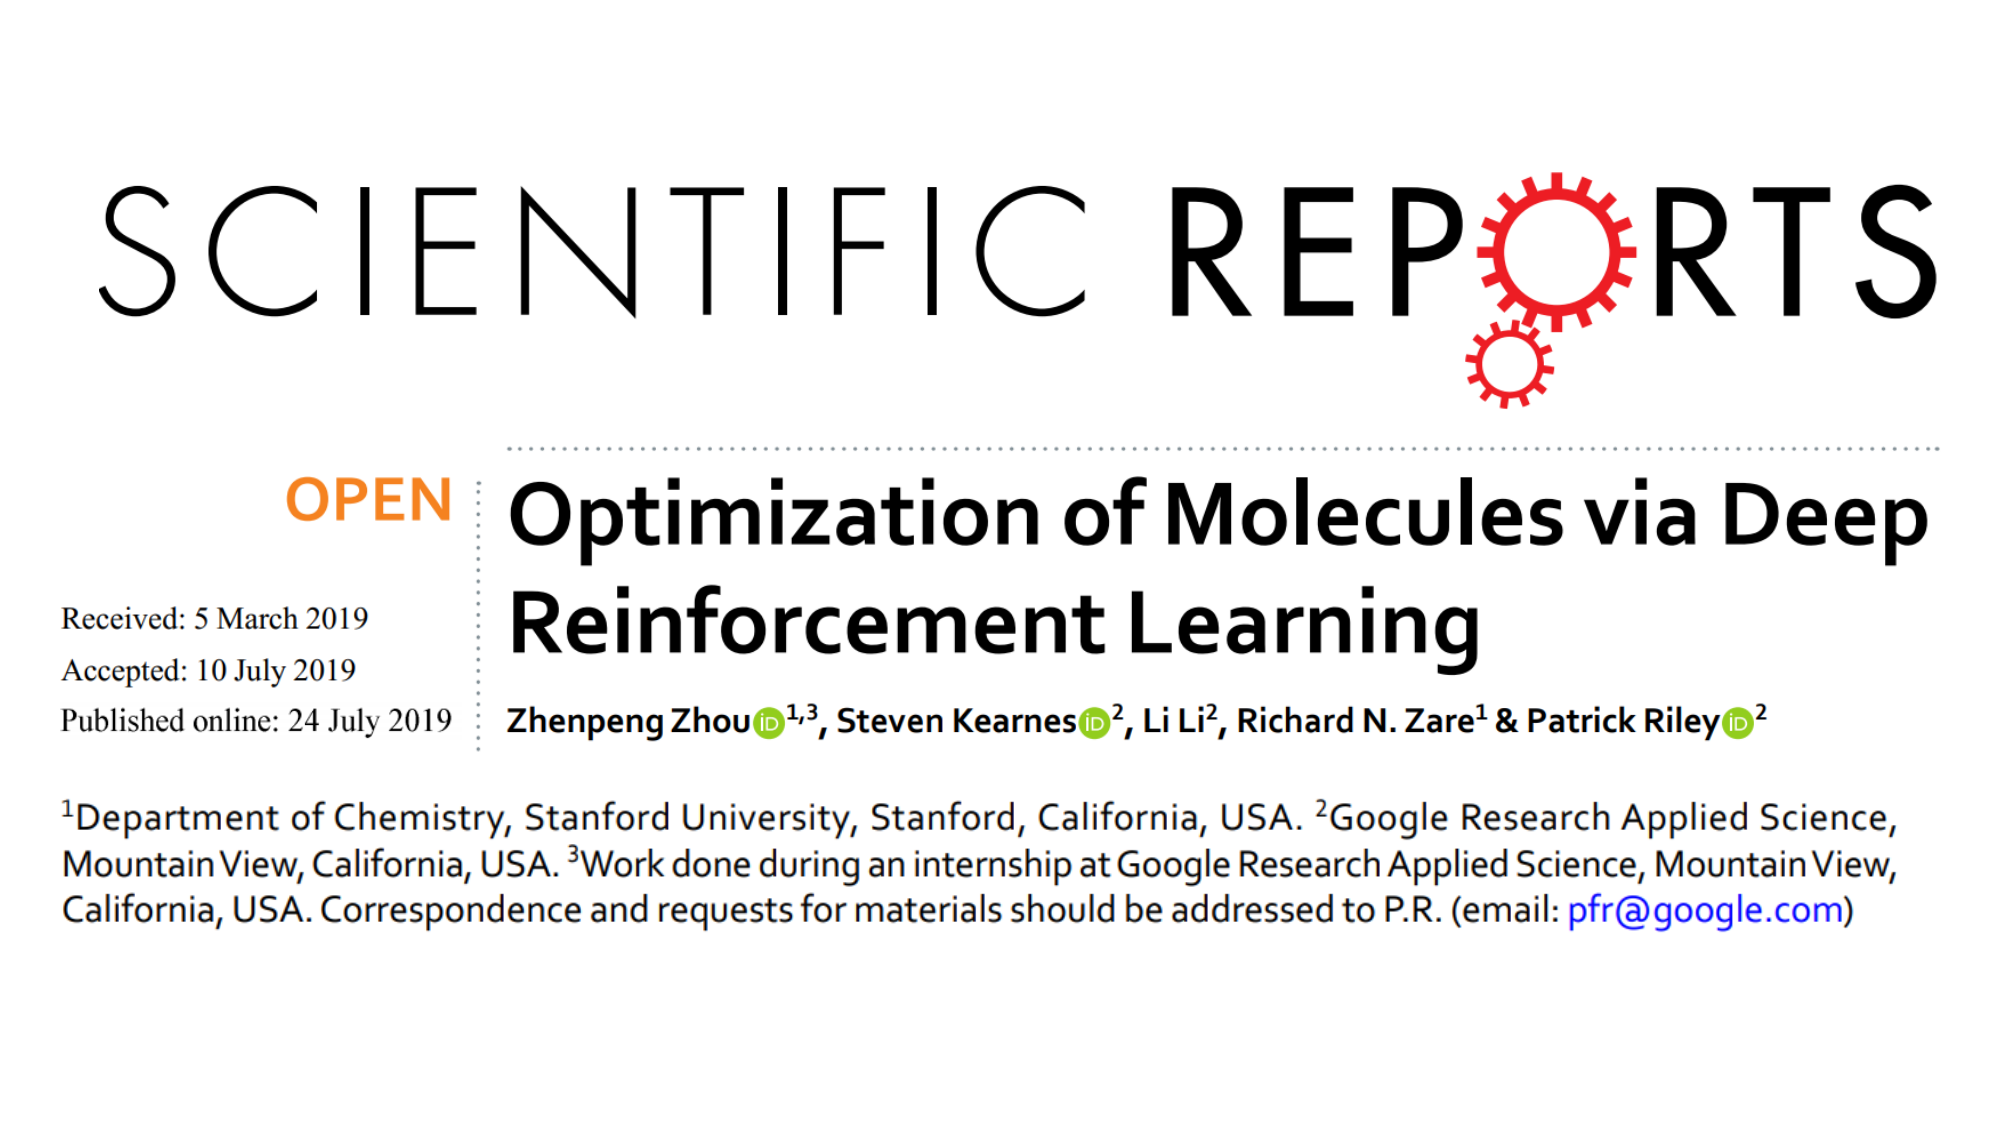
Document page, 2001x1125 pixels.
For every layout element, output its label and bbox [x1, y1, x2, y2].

picture [49, 789, 1906, 939]
picture [52, 162, 1956, 755]
